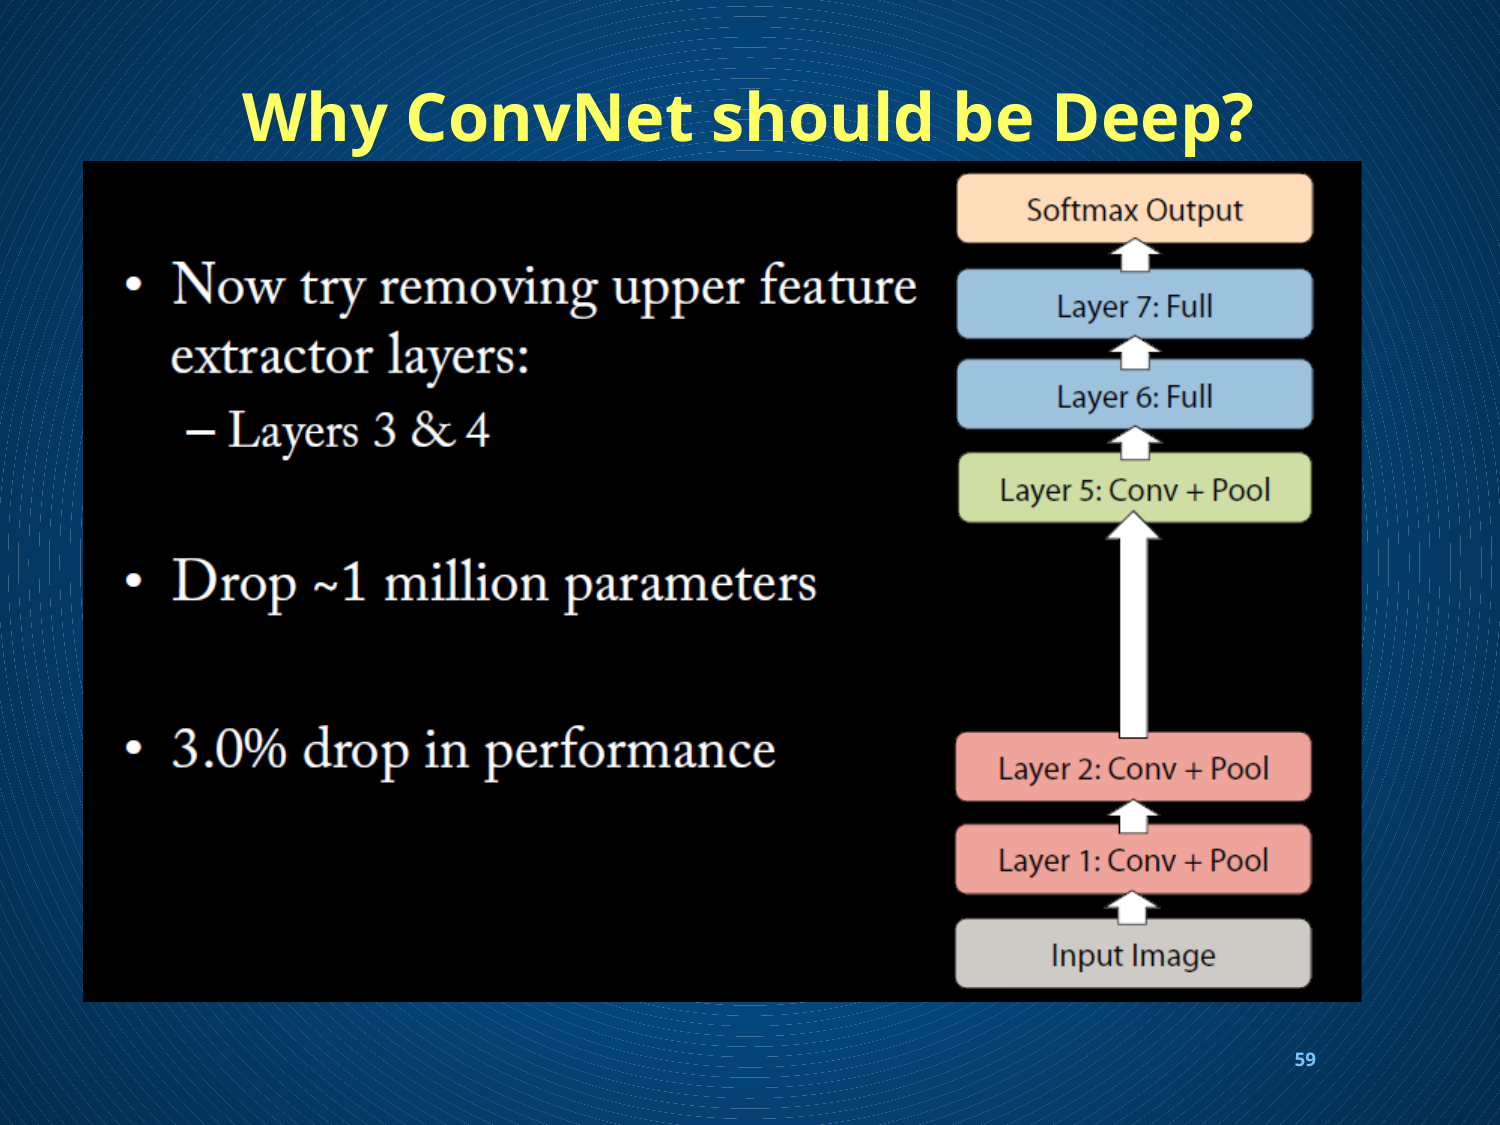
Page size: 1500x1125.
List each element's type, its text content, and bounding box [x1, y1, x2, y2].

title Why ConvNet should be Deep? [57, 25, 1440, 214]
picture [82, 161, 1362, 1002]
